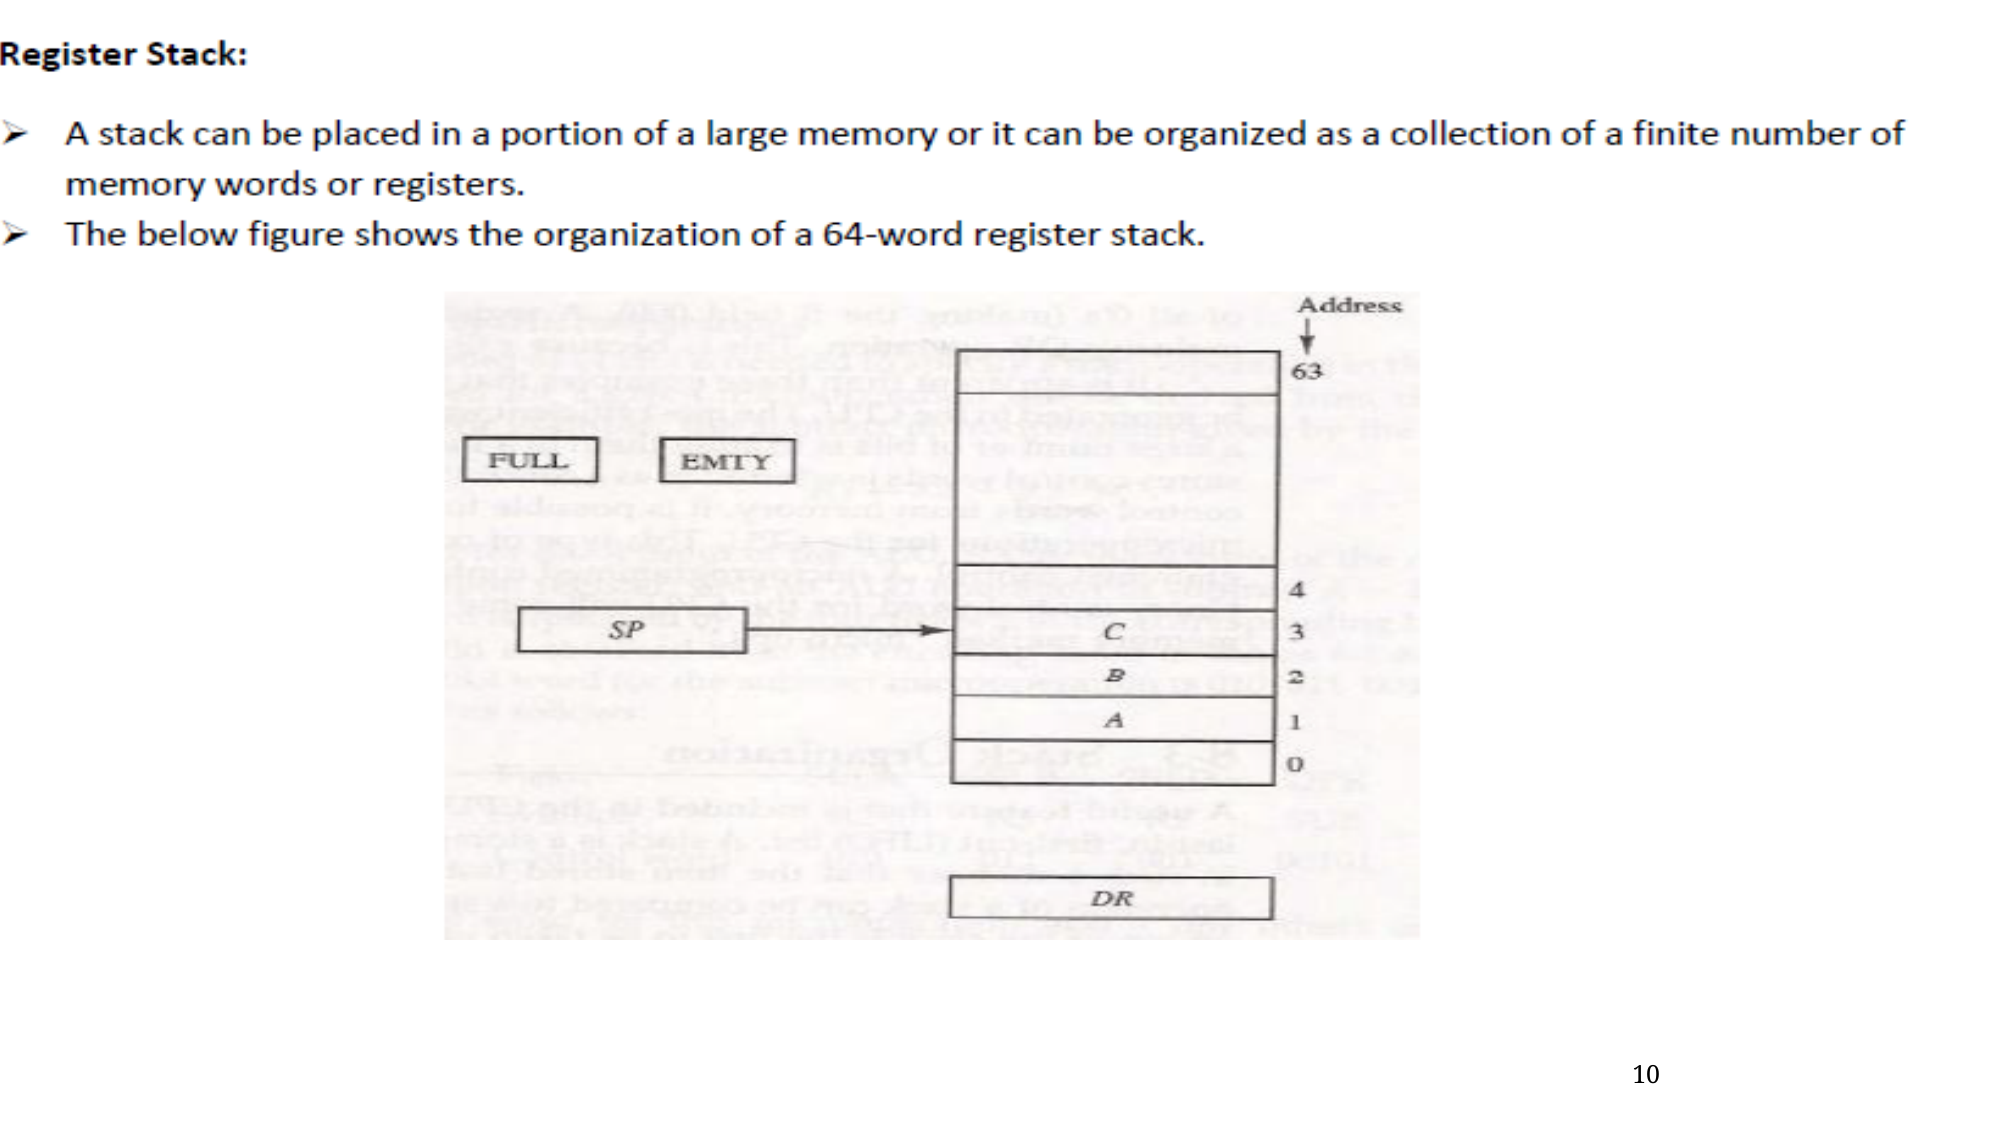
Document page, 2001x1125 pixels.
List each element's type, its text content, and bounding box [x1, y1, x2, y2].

text_box 10 [1325, 1024, 1675, 1100]
picture [0, 28, 1918, 940]
